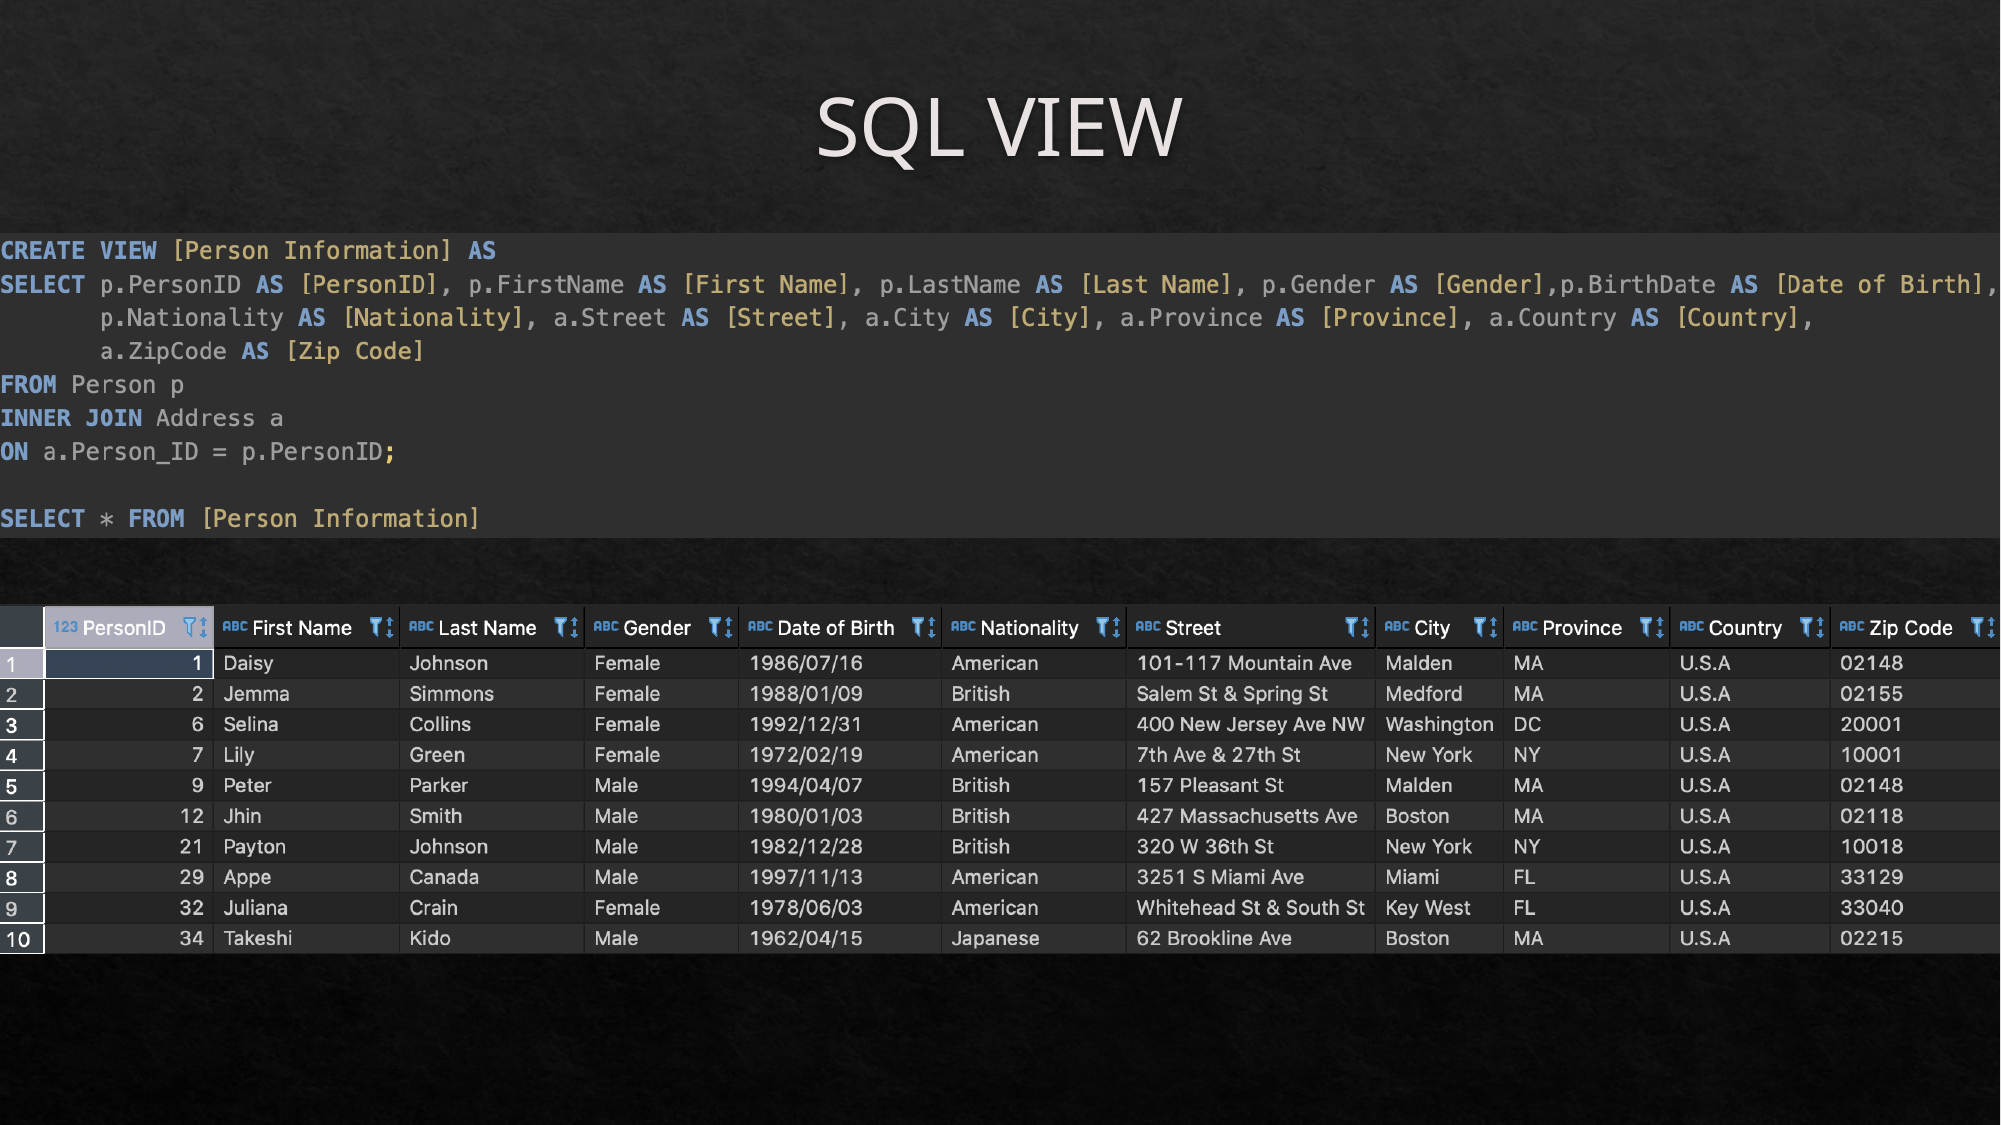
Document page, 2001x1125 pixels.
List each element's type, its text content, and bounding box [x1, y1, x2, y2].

title SQL VIEW [150, 27, 1850, 229]
picture [0, 604, 2000, 955]
picture [0, 233, 2000, 538]
